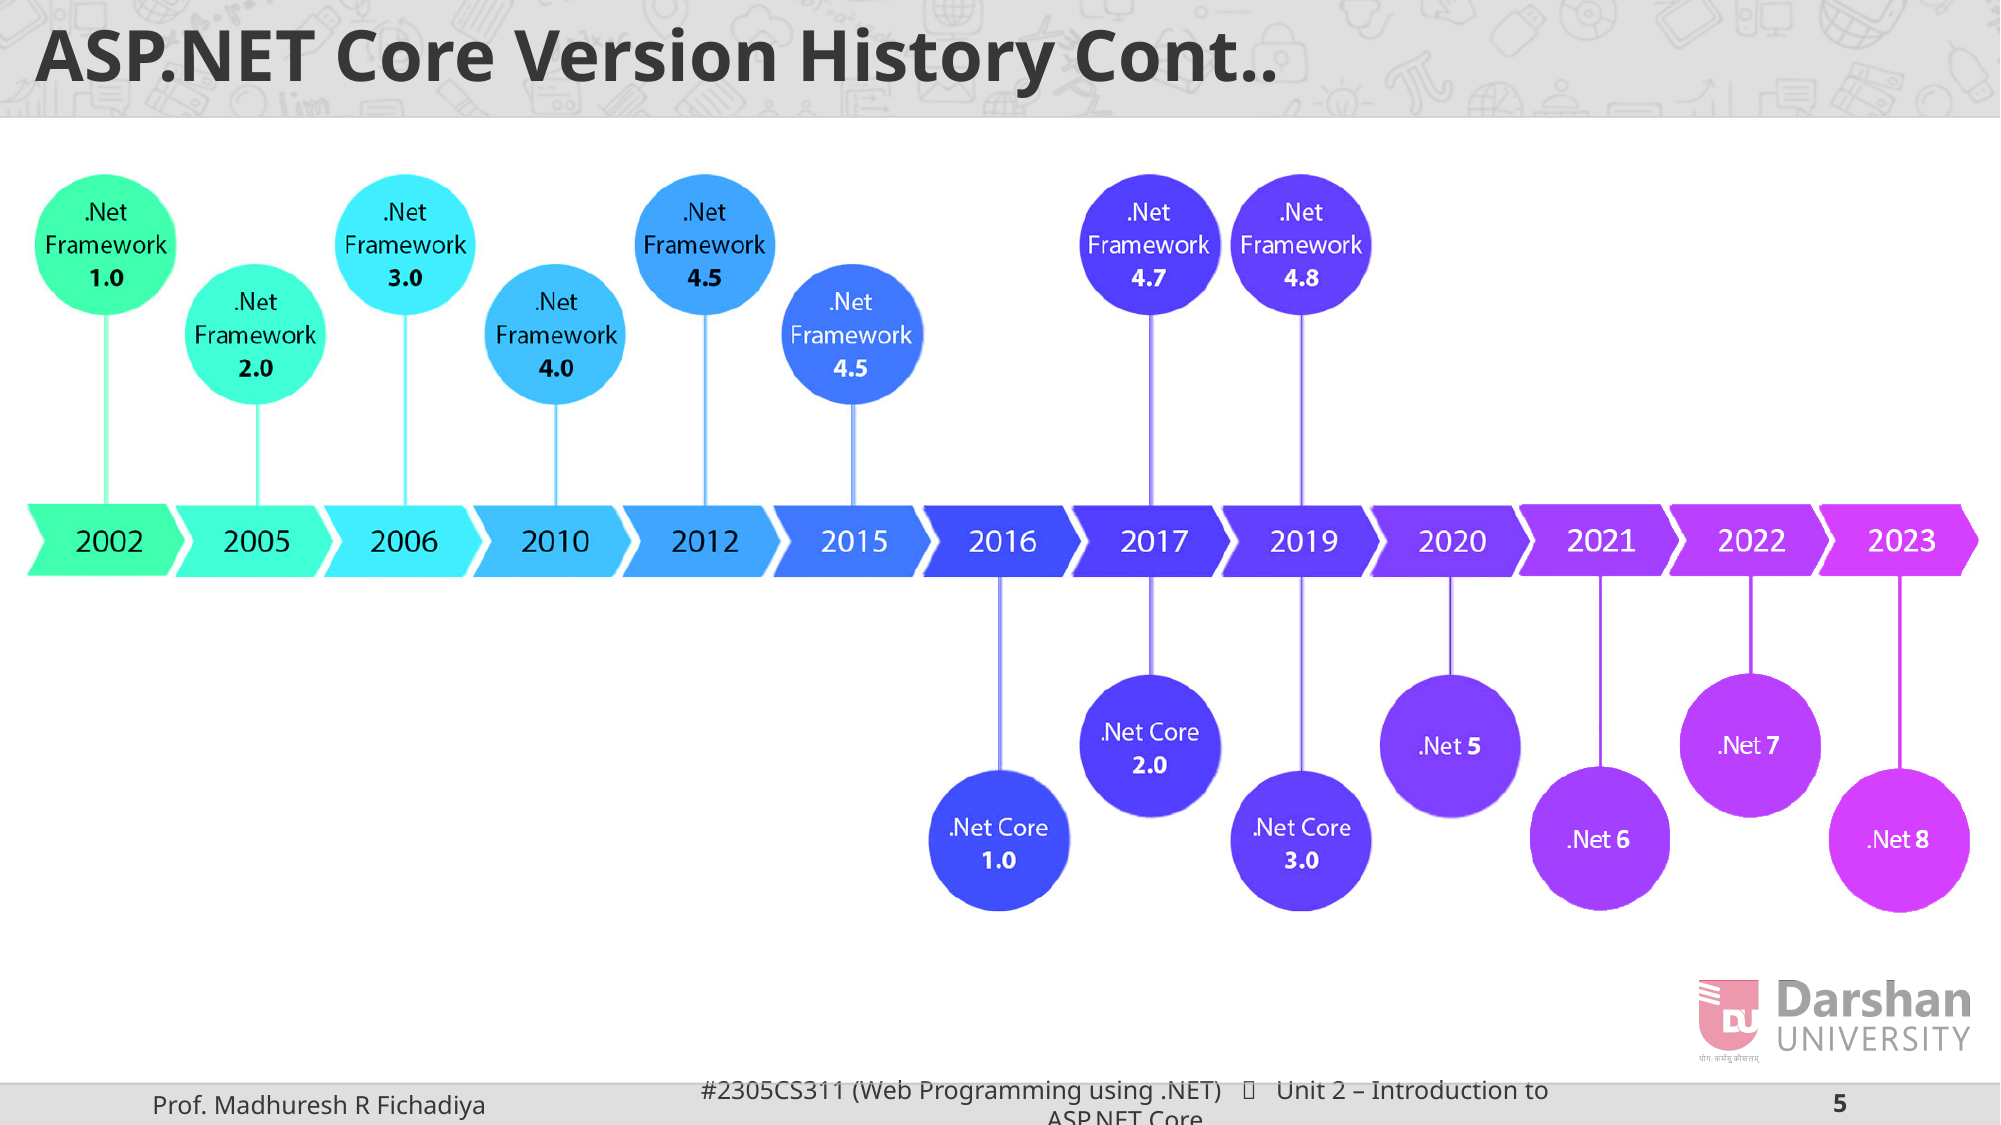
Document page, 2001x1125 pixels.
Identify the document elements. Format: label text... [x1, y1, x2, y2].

title ASP.NET Core Version History Cont.. [0, 0, 2000, 117]
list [21, 170, 1979, 915]
